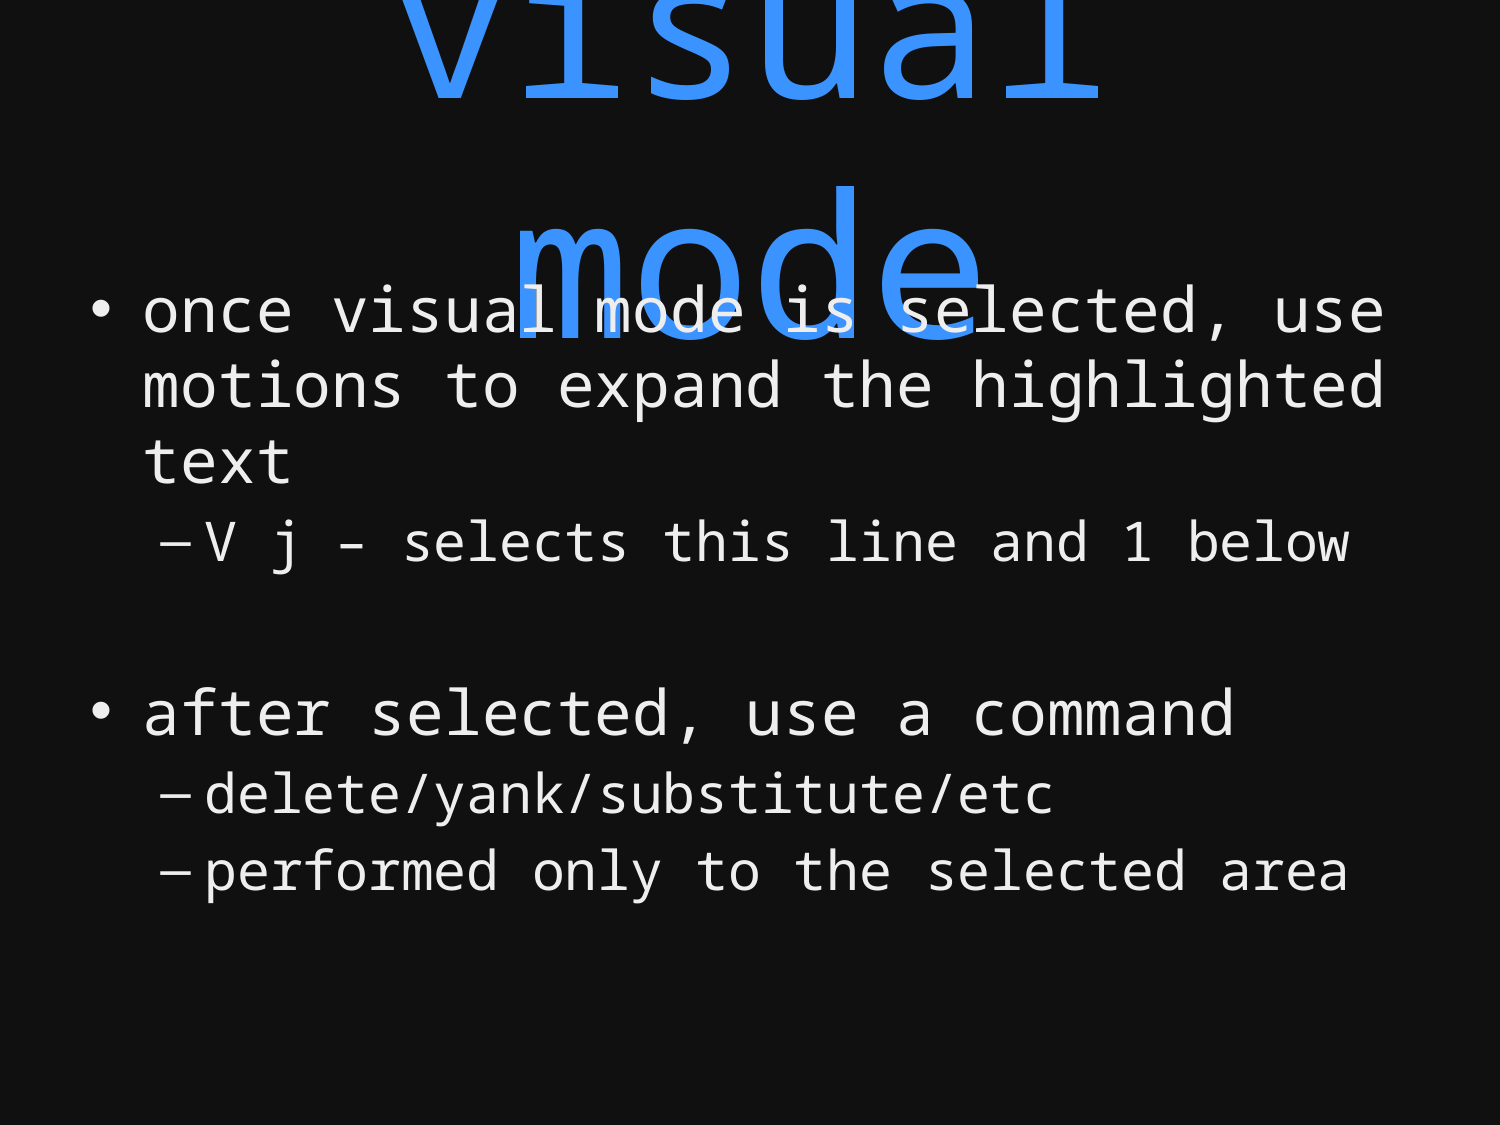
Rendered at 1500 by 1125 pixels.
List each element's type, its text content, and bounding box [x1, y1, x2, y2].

list once visual mode is selected, use motions to expand the highlighted text V j – selects this line and 1 below after selected, use a command delete/yank/substitute/etc performed only to the selected area [75, 262, 1425, 1005]
title visual mode [75, 45, 1425, 233]
